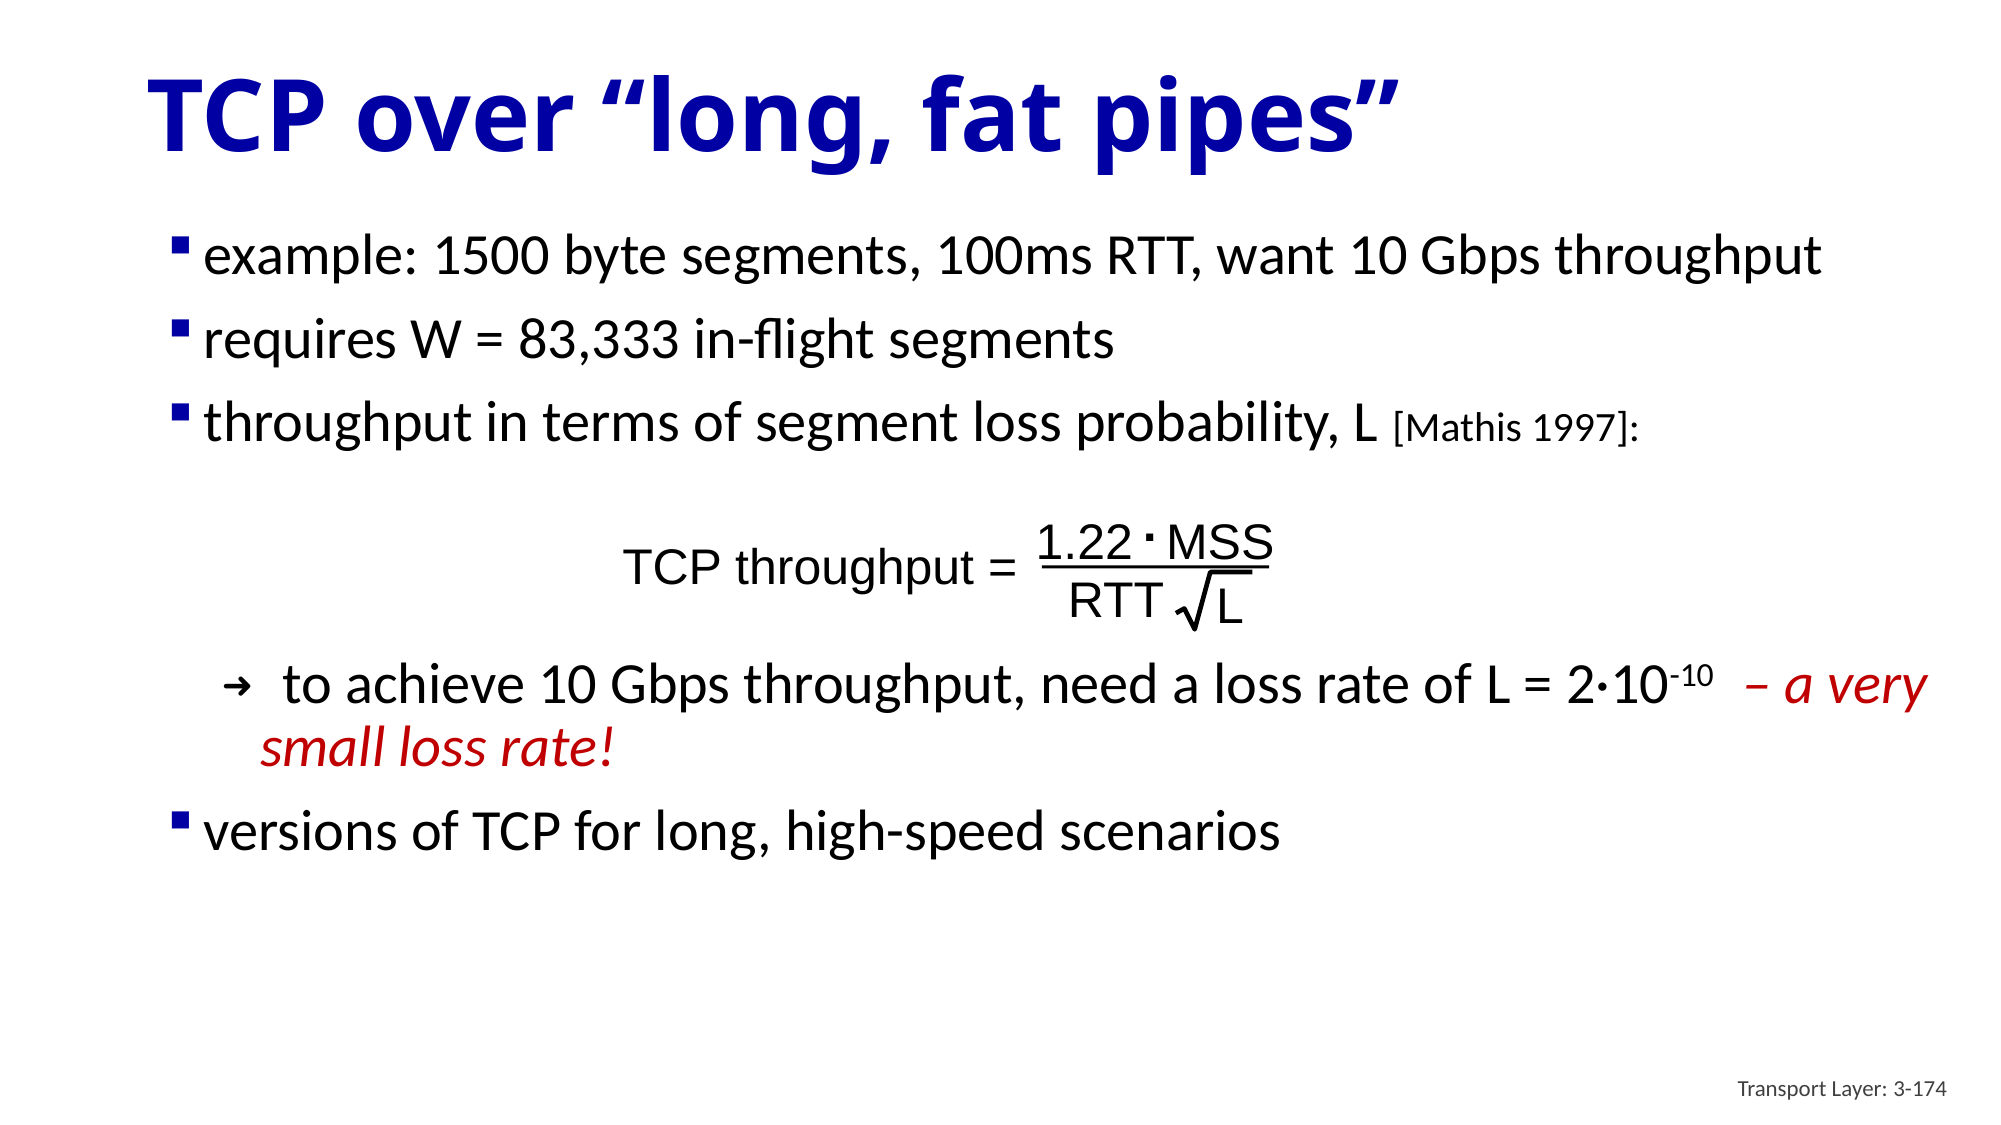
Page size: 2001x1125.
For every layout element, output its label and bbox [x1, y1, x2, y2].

text_box [130, 216, 1944, 980]
slide_number [1512, 1056, 1963, 1117]
title [131, 45, 2000, 193]
